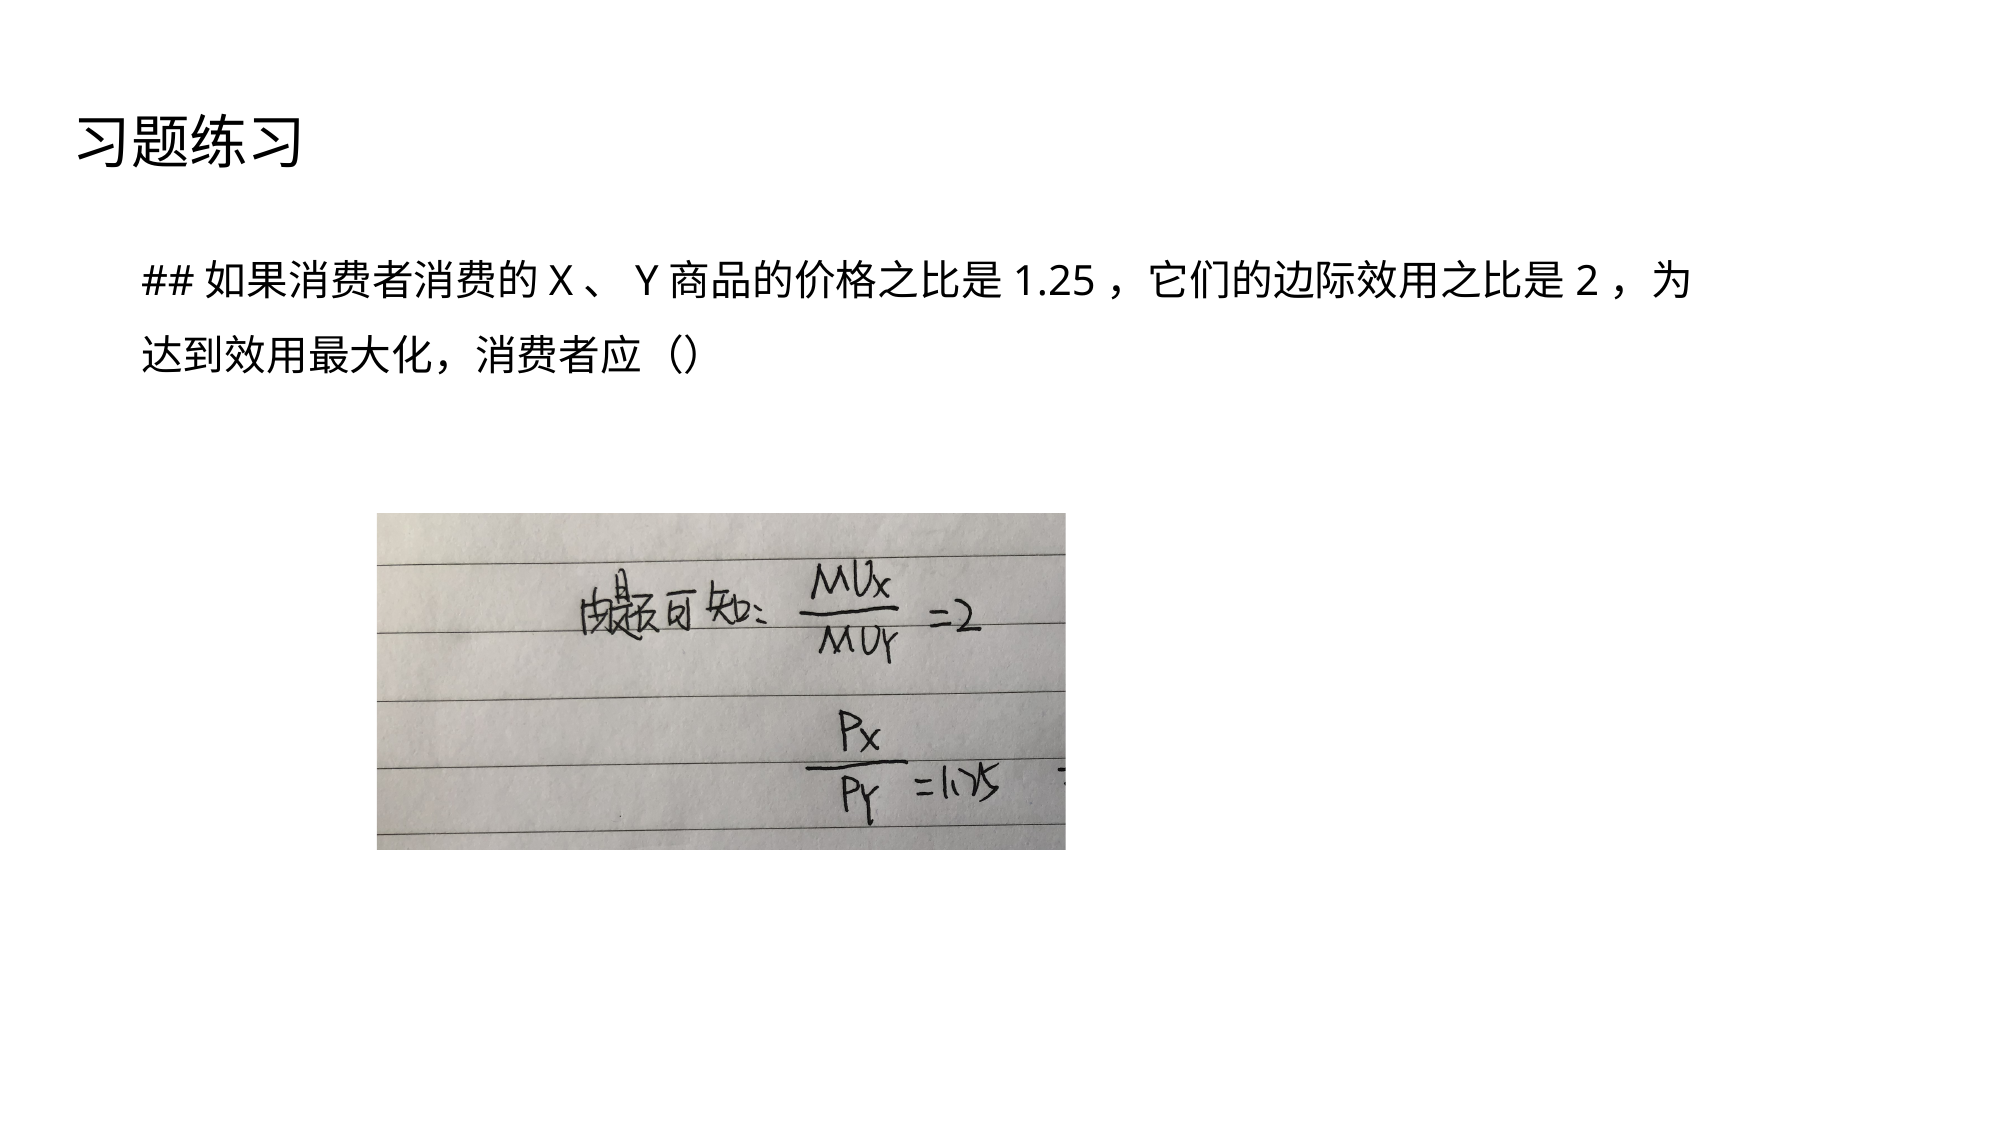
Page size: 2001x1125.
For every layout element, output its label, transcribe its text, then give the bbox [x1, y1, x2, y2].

text_box 习题练习 [54, 95, 1502, 184]
picture [376, 513, 1066, 850]
text_box ##如果消费者消费的X、Y商品的价格之比是1.25，它们的边际效用之比是2，为达到效用最大化，消费者应（） [126, 221, 1708, 387]
